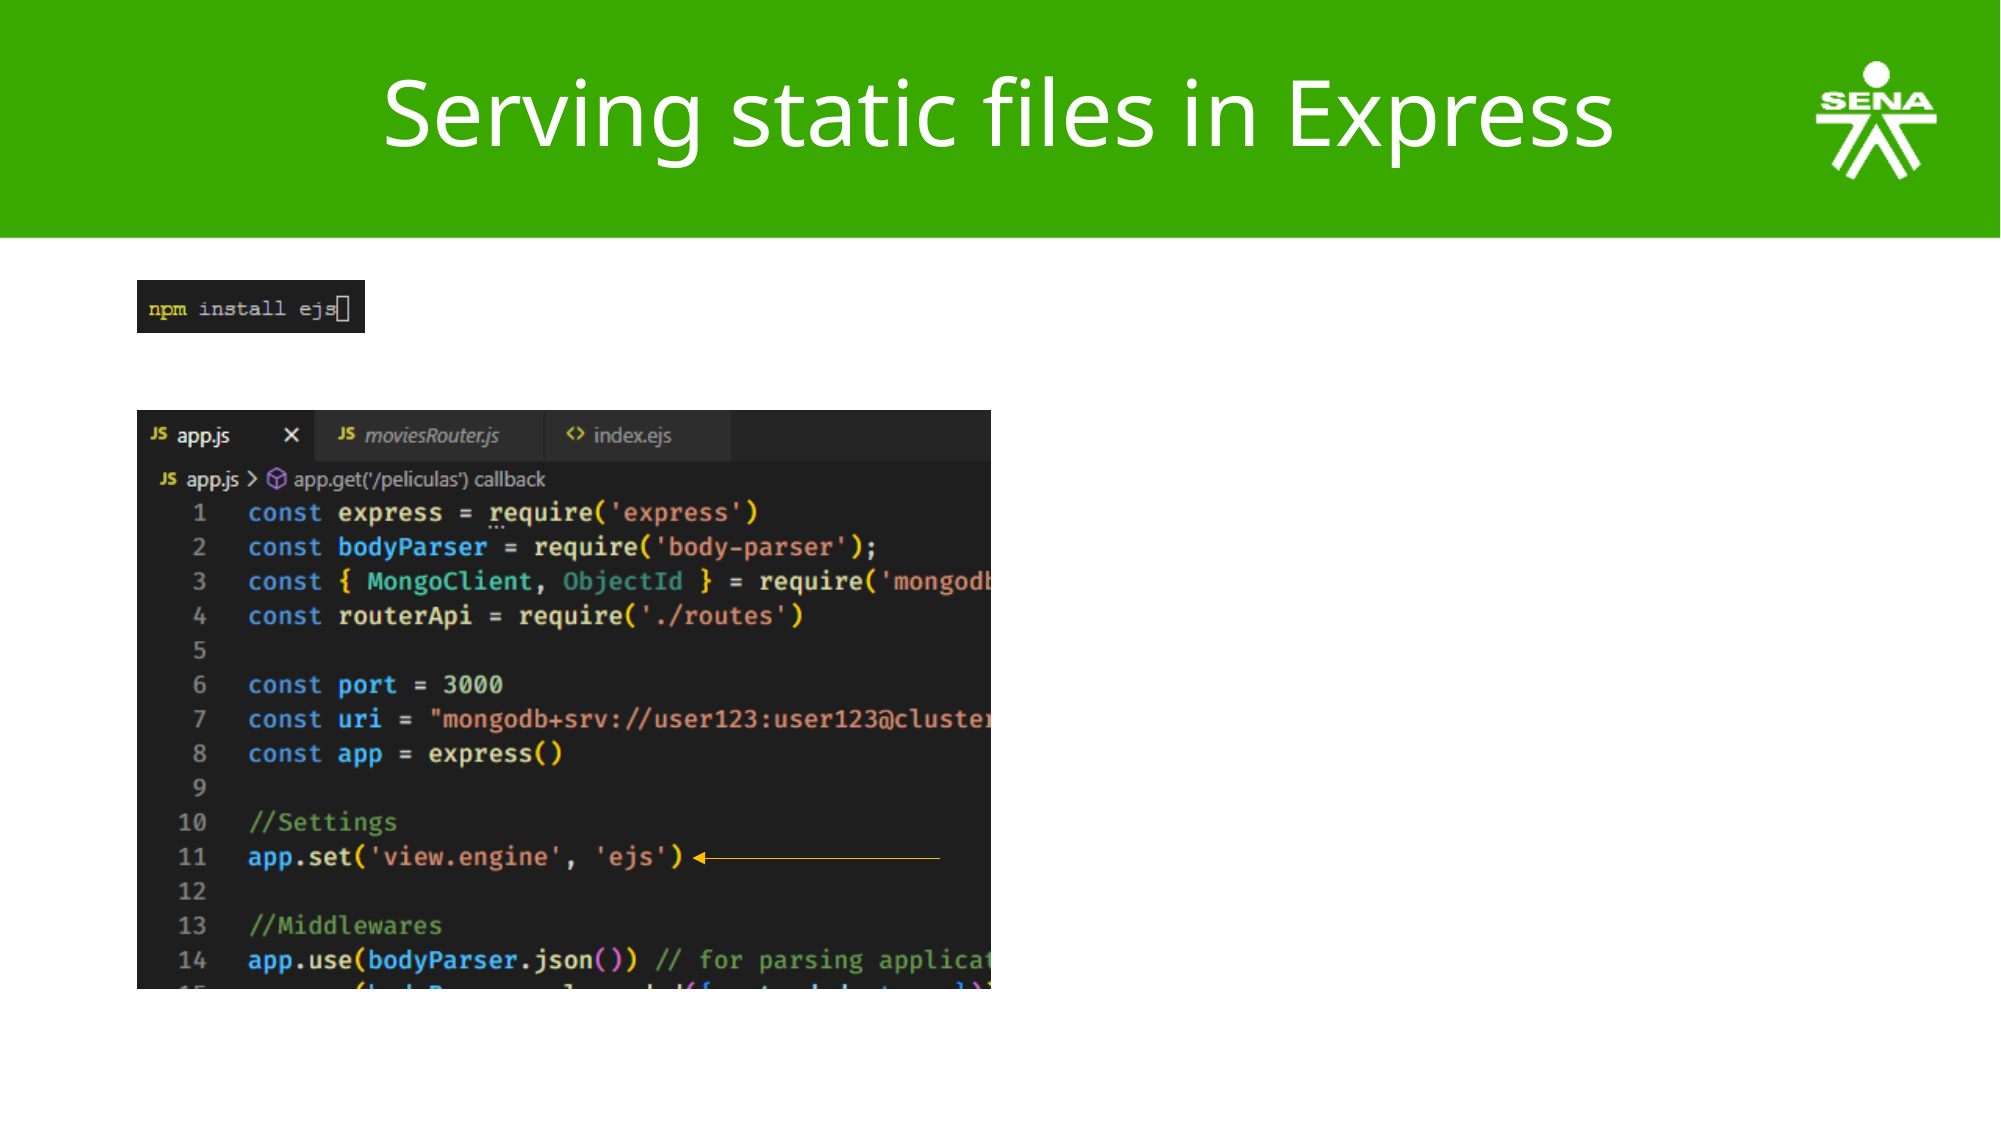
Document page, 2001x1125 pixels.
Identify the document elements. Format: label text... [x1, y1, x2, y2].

title Serving static files in Express [137, 7, 1863, 226]
picture [0, 0, 2001, 1125]
